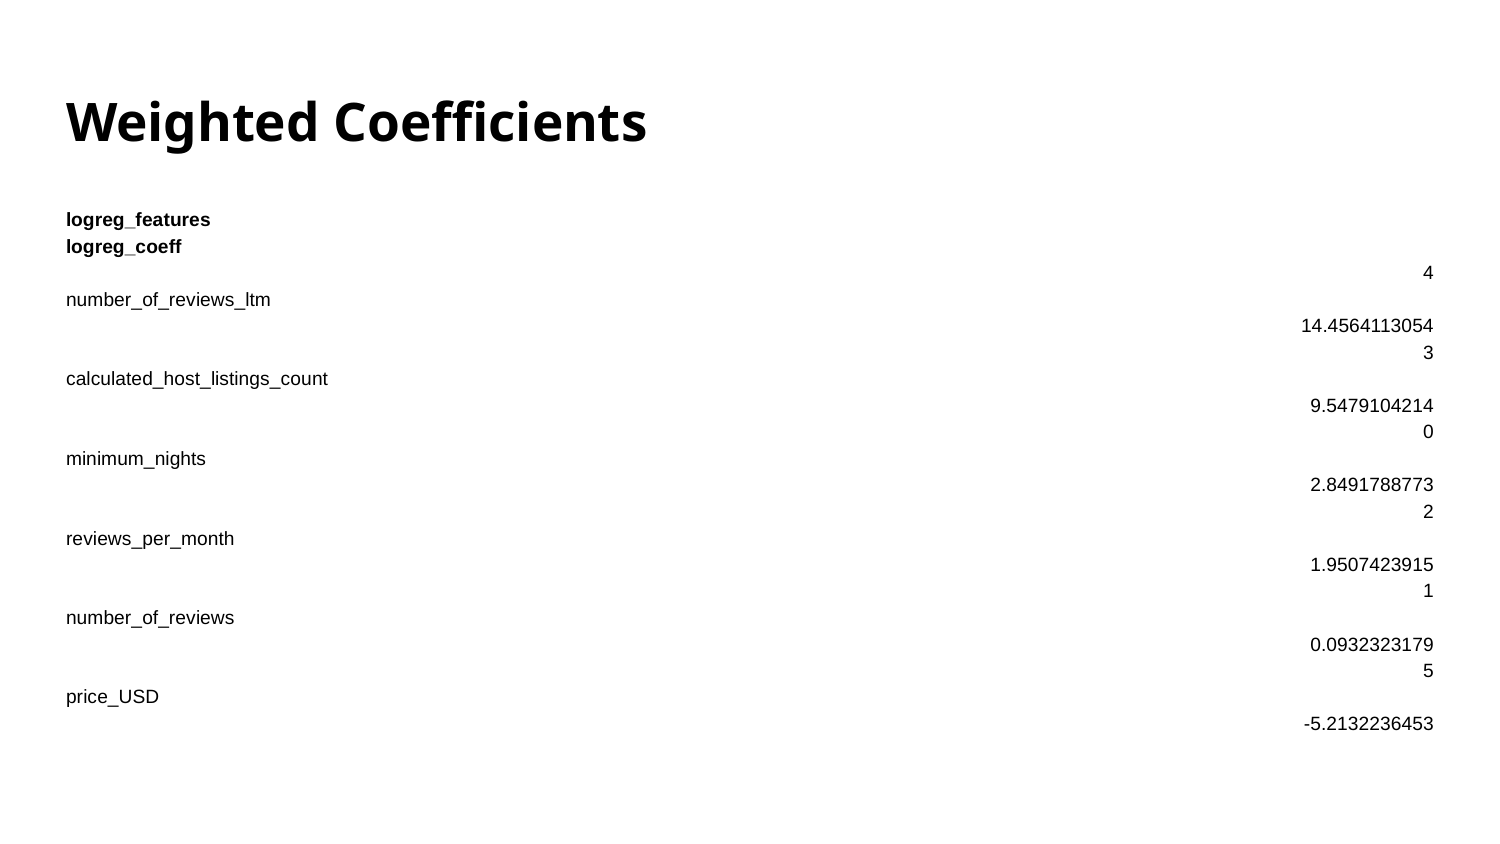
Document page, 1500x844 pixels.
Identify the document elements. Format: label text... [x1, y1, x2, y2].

list logreg_features logreg_coeff 4 number_of_reviews_ltm 14.4564113054 3 calculated_host_listings_count 9.5479104214 0 minimum_nights 2.8491788773 2 reviews_per_month 1.9507423915 1 number_of_reviews 0.0932323179 5 price_USD -5.2132236453 [51, 189, 1449, 750]
title Weighted Coefficients [51, 72, 1449, 167]
